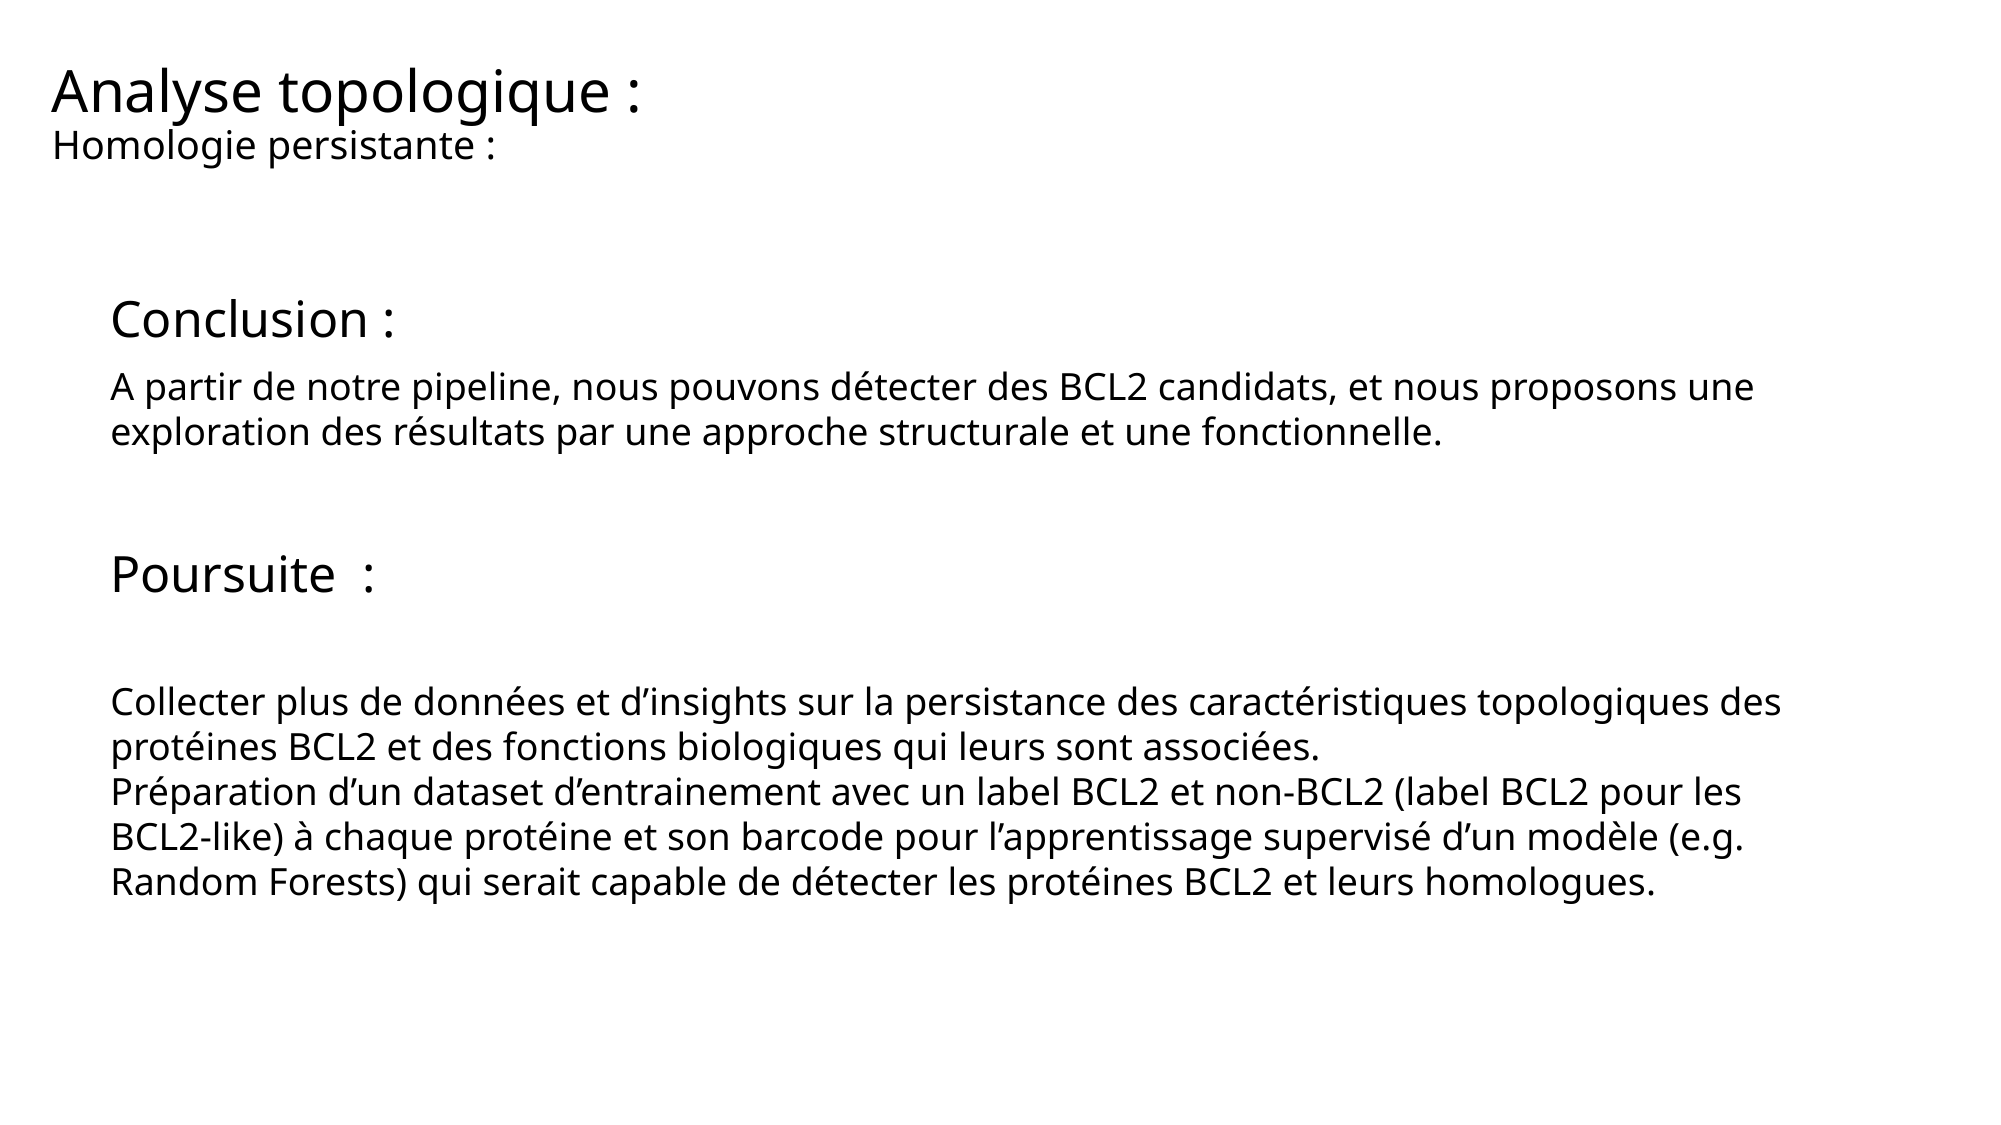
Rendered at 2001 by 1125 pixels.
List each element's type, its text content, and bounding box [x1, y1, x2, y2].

text_box Collecter plus de données et d’insights sur la persistance des caractéristiques topologiques des protéines BCL2 et des fonctions biologiques qui leurs sont associées. Préparation d’un dataset d’entrainement avec un label BCL2 et non-BCL2 (label BCL2 pour les BCL2-like) à chaque protéine et son barcode pour l’apprentissage supervisé d’un modèle (e.g. Random Forests) qui serait capable de détecter les protéines BCL2 et leurs homologues. [95, 670, 1851, 911]
text_box Poursuite : [95, 535, 695, 611]
text_box A partir de notre pipeline, nous pouvons détecter des BCL2 candidats, et nous proposons une exploration des résultats par une approche structurale et une fonctionnelle. [95, 356, 1851, 461]
text_box Conclusion : [95, 280, 695, 356]
text_box Analyse topologique : Homologie persistante : [36, 53, 830, 177]
